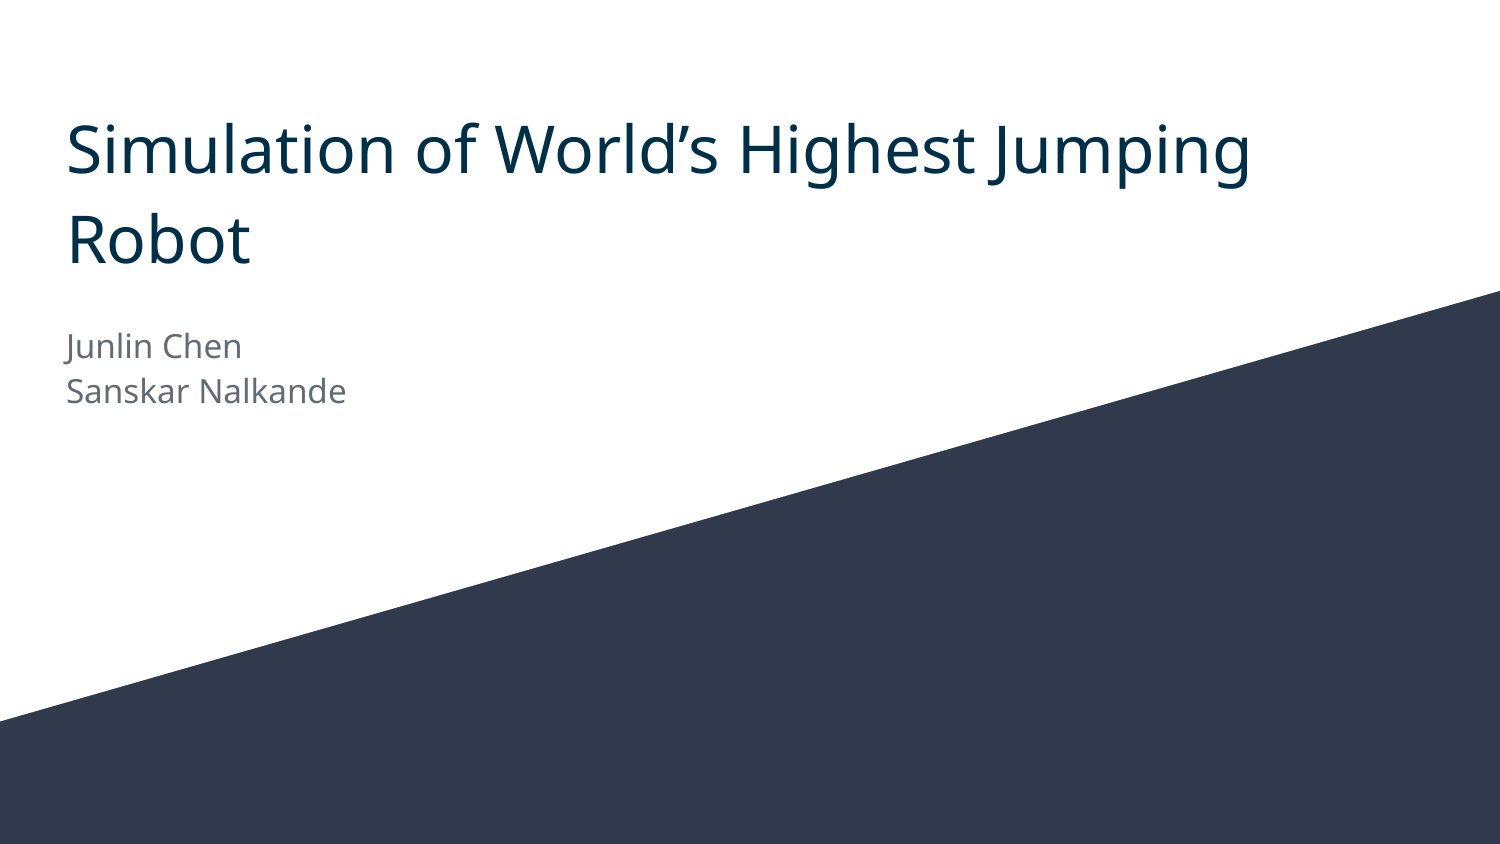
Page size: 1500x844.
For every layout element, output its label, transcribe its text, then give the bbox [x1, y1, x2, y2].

subtitle Junlin Chen Sanskar Nalkande [51, 308, 748, 430]
title Simulation of World’s Highest Jumping Robot [51, 88, 1449, 299]
